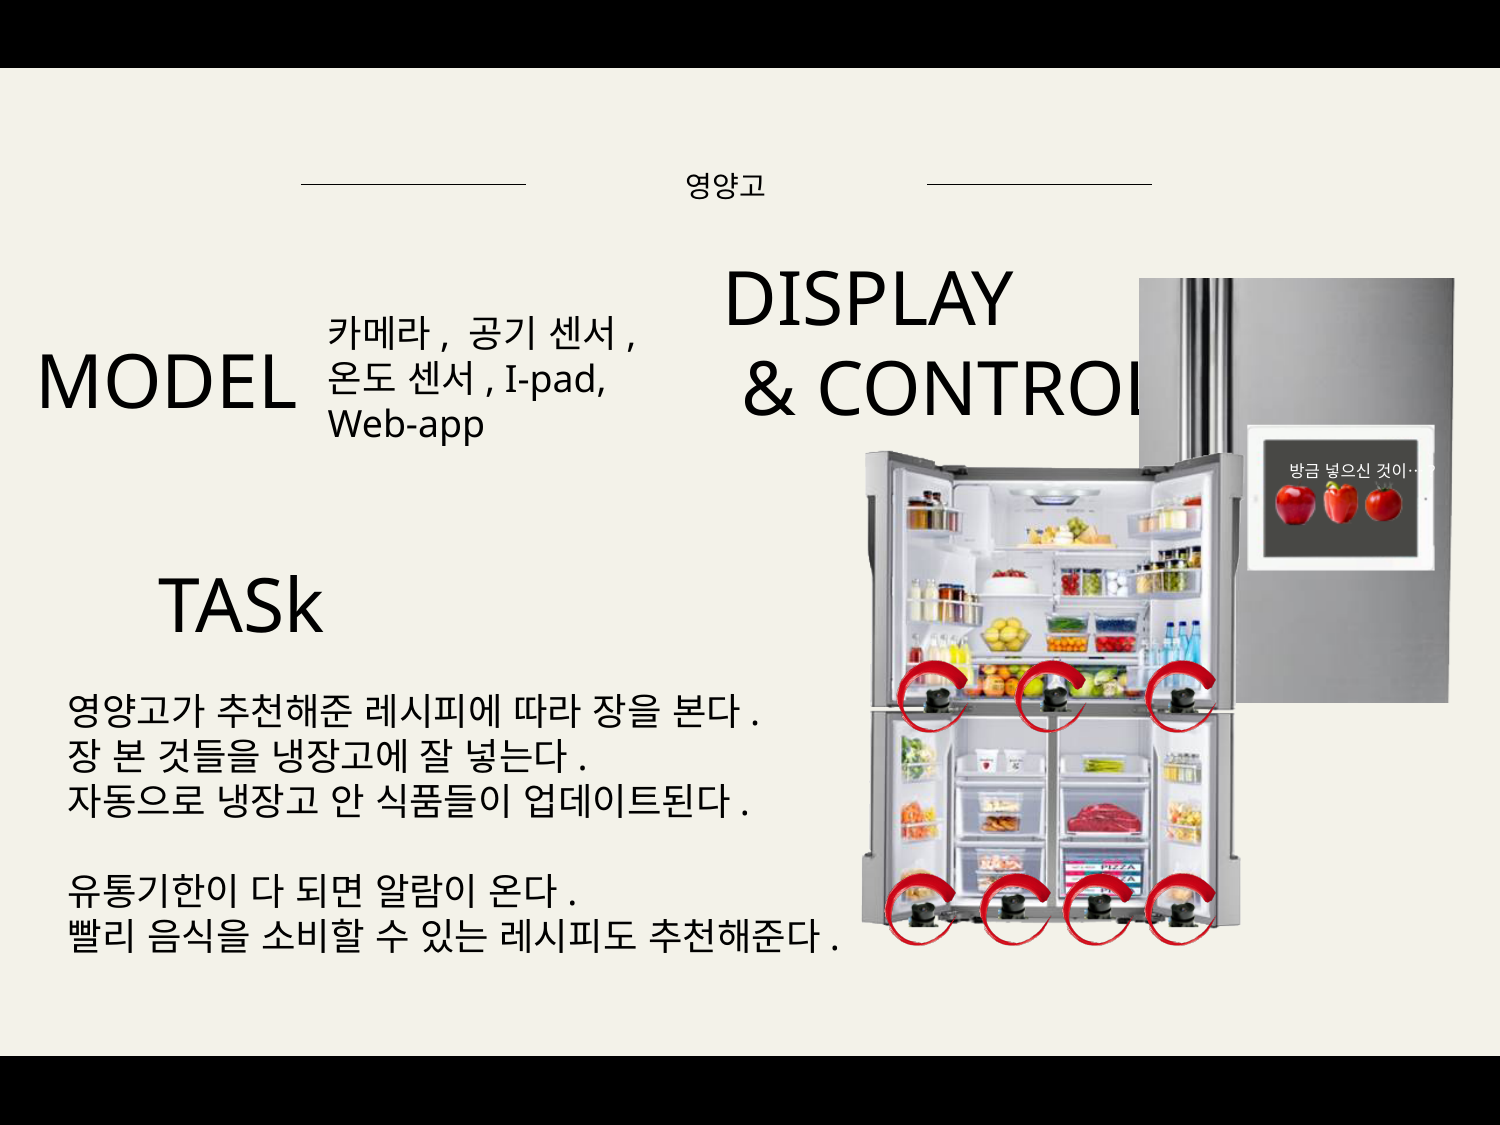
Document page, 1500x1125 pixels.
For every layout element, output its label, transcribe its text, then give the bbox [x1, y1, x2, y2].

text_box TASk [144, 550, 340, 656]
text_box MODEL [20, 326, 312, 431]
text_box 영양고 [525, 160, 928, 211]
text_box [0, 1056, 1500, 1125]
text_box DISPLAY & CONTROL [707, 243, 1179, 439]
text_box [0, 0, 1500, 68]
text_box 카메라, 공기 센서, 온도 센서, I-pad, Web-app [312, 302, 656, 453]
text_box 영양고가 추천해준 레시피에 따라 장을 본다. 장 본 것들을 냉장고에 잘 넣는다. 자동으로 냉장고 안 식품들이 업데이트된다. 유통기한이 다 되면 알람이 온다. 빨리 음식을 소비할 수 있는 레시피도 추천해준다. [53, 680, 857, 966]
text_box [1139, 278, 1483, 703]
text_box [855, 432, 1250, 951]
